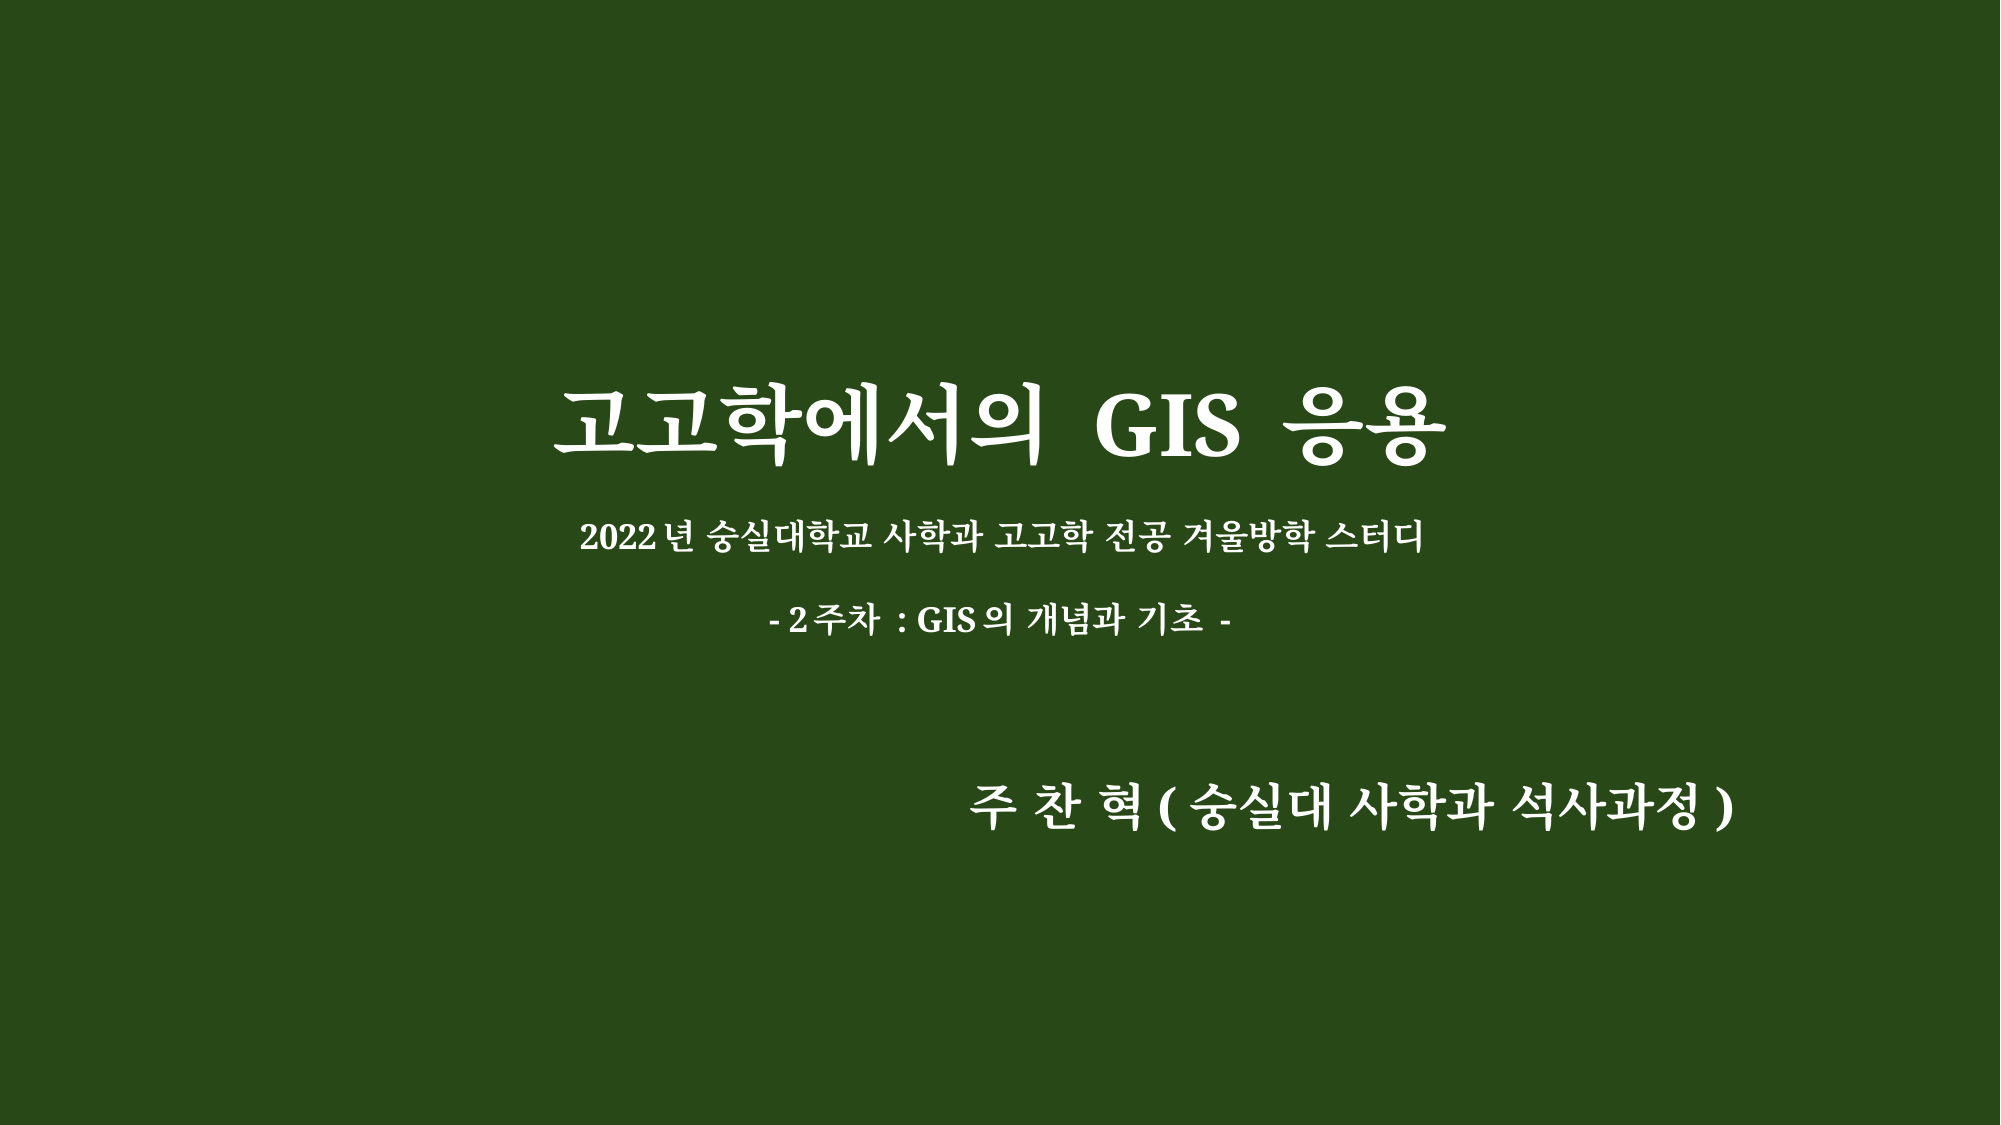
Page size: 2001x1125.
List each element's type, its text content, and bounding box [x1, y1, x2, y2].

subtitle 주 찬 혁(숭실대 사학과 석사과정) [249, 693, 1750, 966]
title 고고학에서의 GIS 응용 2022년 숭실대학교 사학과 고고학 전공 겨울방학 스터디 - 2주차 : GIS의 개념과 기초 - [249, 255, 1750, 647]
